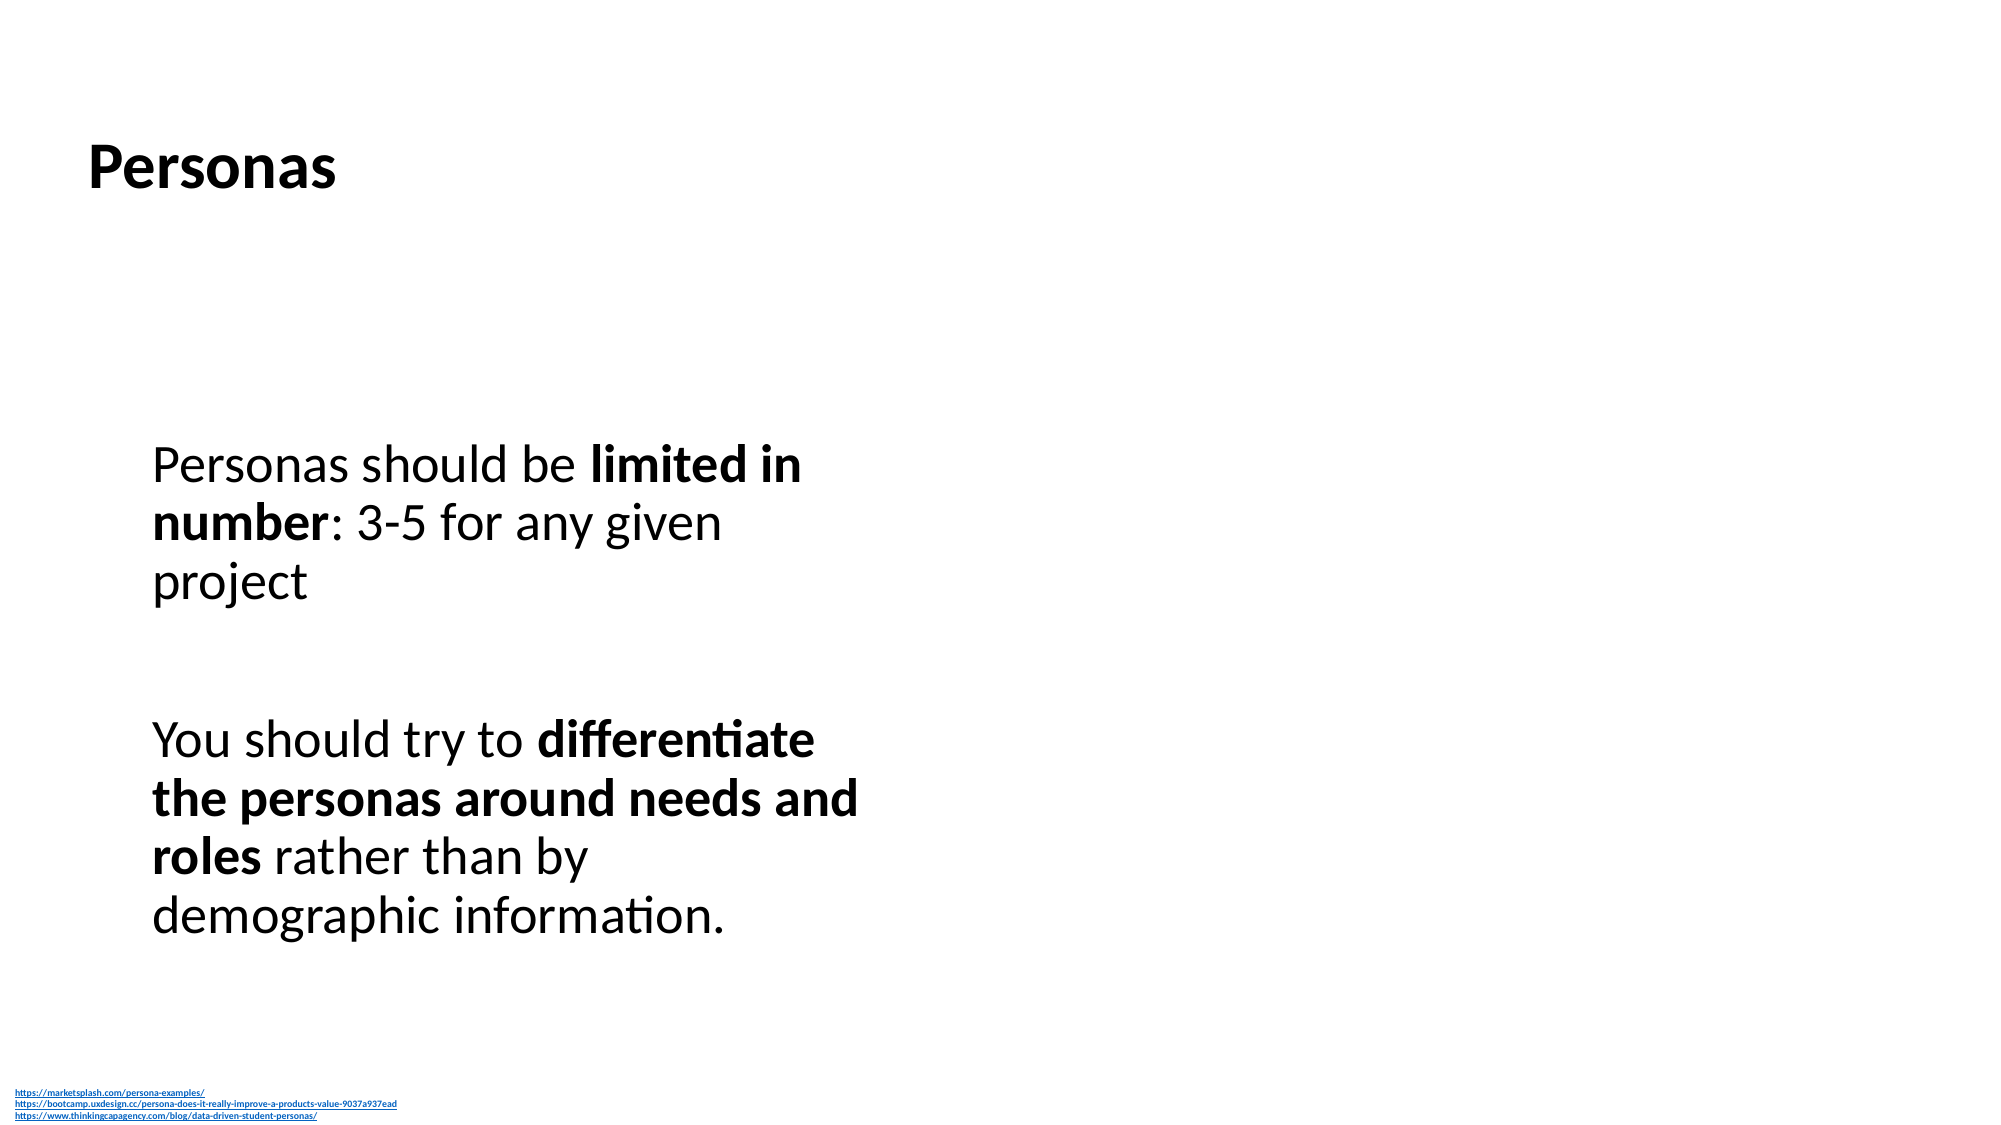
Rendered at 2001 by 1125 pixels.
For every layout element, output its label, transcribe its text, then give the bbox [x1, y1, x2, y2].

text_box Personas [68, 101, 1932, 227]
text_box https://marketsplash.com/persona-examples/ https://bootcamp.uxdesign.cc/persona-does-it-really-improve-a-products-value-9037a937ead https://www.thinkingcapagency.com/blog/data-driven-student-personas/ [0, 1071, 680, 1125]
list Personas should be limited in number: 3-5 for any given project You should try to differentiate the personas around needs and roles rather than by demographic information. [137, 299, 895, 1014]
